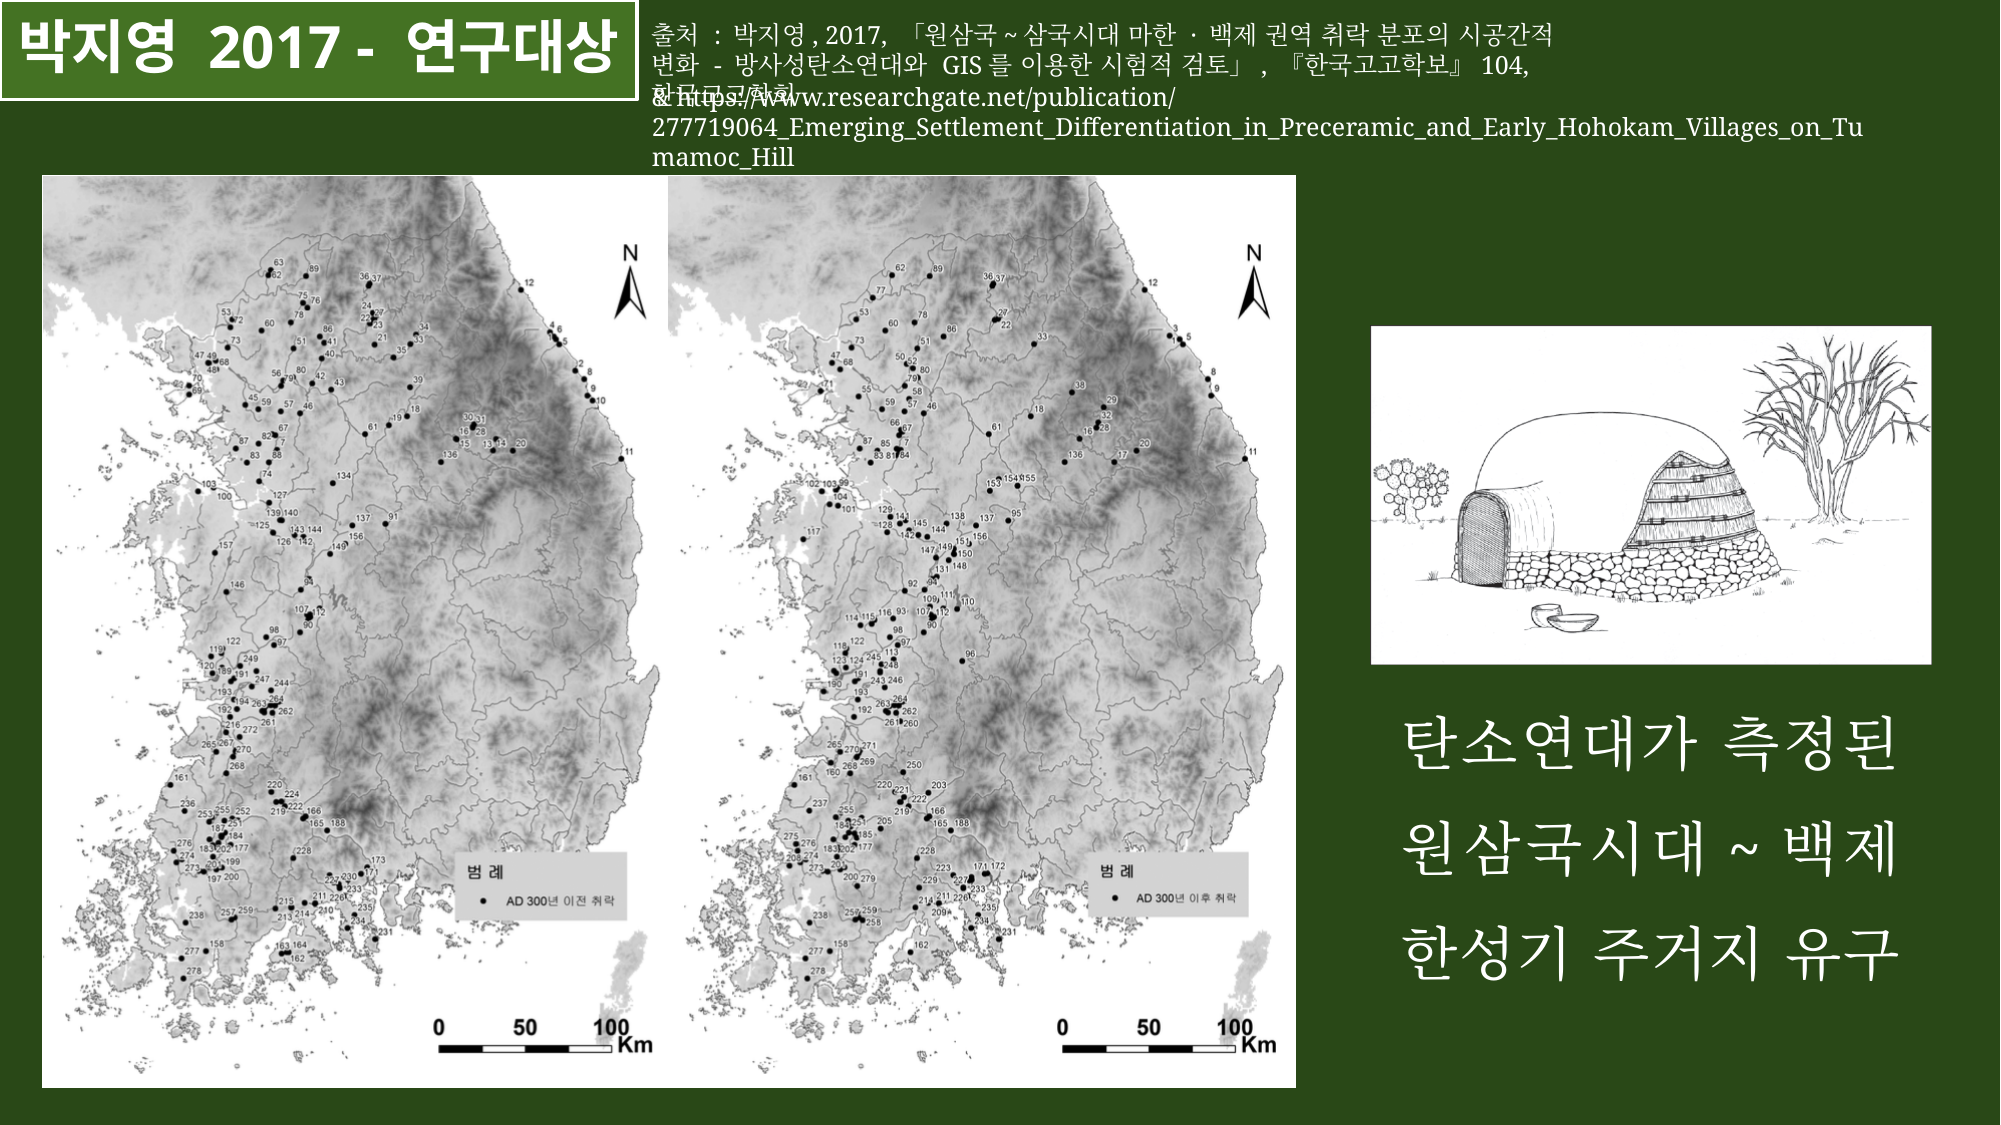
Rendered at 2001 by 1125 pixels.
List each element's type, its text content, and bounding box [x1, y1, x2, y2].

picture [1370, 325, 1932, 665]
text_box 탄소연대가 측정된 원삼국시대~백제 한성기 주거지 유구 [1386, 665, 1915, 995]
picture [42, 175, 1296, 1088]
title 박지영 2017 - 연구대상 [0, 0, 638, 100]
text_box & https://www.researchgate.net/publication/277719064_Emerging_Settlement_Differentiation_in_Preceramic_and_Early_Hohokam_Villages_on_Tumamoc_Hill [637, 74, 1890, 179]
text_box 출처 : 박지영, 2017, 「원삼국~삼국시대 마한 · 백제 권역 취락 분포의 시공간적 변화 - 방사성탄소연대와 GIS를 이용한 시험적 검토」, 『한국고고학보』104, 한국고고학회. [637, 12, 1591, 74]
